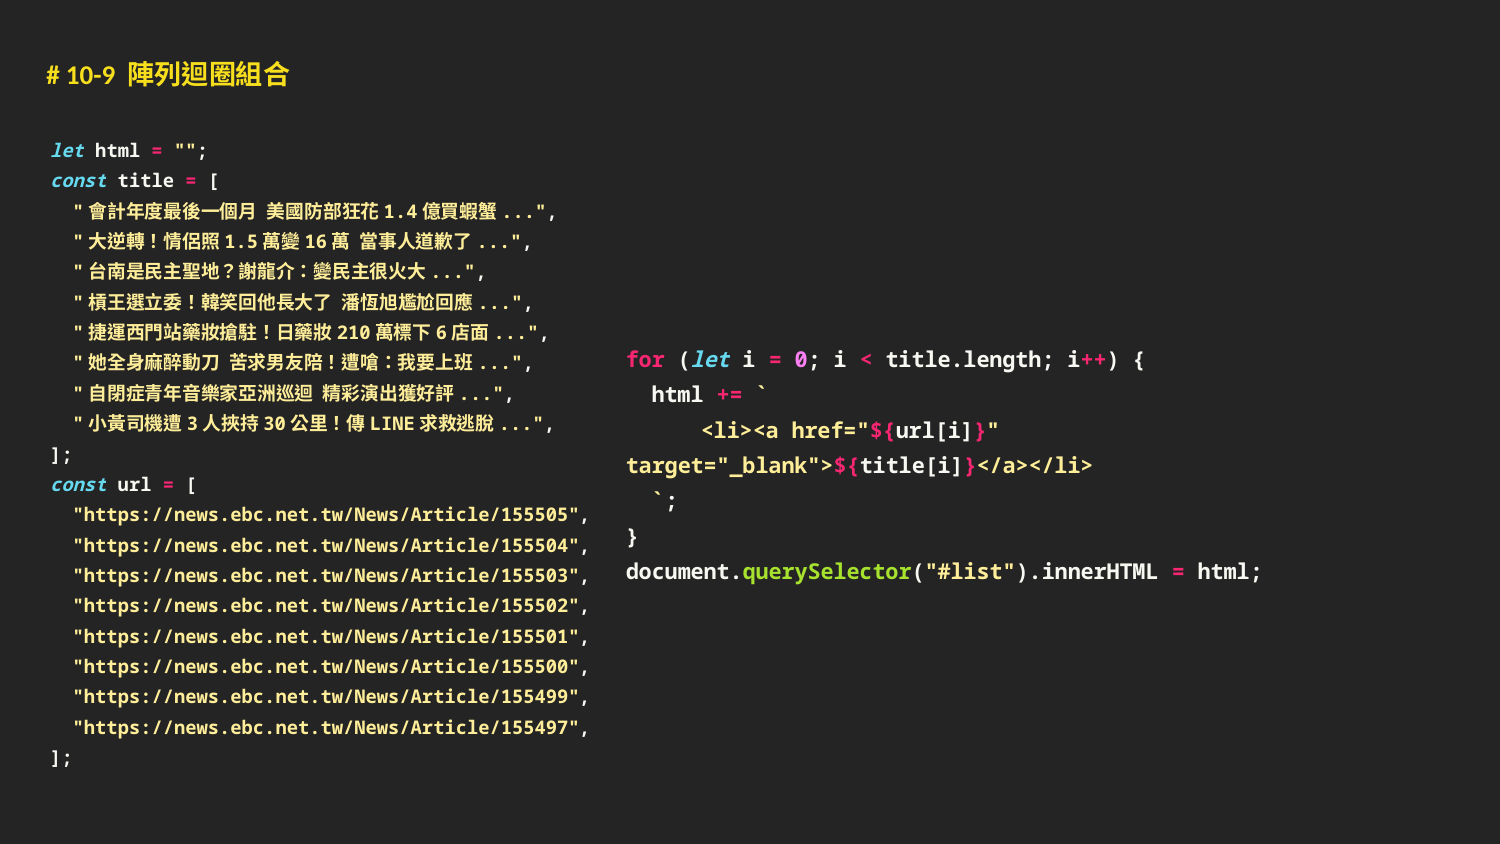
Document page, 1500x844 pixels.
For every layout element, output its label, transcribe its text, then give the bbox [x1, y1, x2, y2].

text_box let html = ""; const title = [ "會計年度最後一個月 美國防部狂花1.4億買蝦蟹...", "大逆轉！情侶照1.5萬變16萬 當事人道歉了...", "台南是民主聖地？謝龍介：變民主很火大...", "槓王選立委！韓笑回他長大了 潘恆旭尷尬回應...", "捷運西門站藥妝搶駐！日藥妝210萬標下6店面...", "她全身麻醉動刀 苦求男友陪！遭嗆：我要上班...", "自閉症青年音樂家亞洲巡迴 精彩演出獲好評...", "小黃司機遭3人挾持30公里！傳LINE求救逃脫...", ]; const url = [ "https://news.ebc.net.tw/News/Article/155505", "https://news.ebc.net.tw/News/Article/155504", "https://news.ebc.net.tw/News/Article/155503", "https://news.ebc.net.tw/News/Article/155502", "https://news.ebc.net.tw/News/Article/155501", "https://news.ebc.net.tw/News/Article/155500", "https://news.ebc.net.tw/News/Article/155499", "https://news.ebc.net.tw/News/Article/155497", ]; [35, 115, 690, 784]
text_box for (let i = 0; i < title.length; i++) { html += ` <li><a href="${url[i]}" target="_blank">${title[i]}</a></li> `; } document.querySelector("#list").innerHTML = html; [610, 295, 1455, 599]
text_box # 10-9 陣列迴圈組合 [31, 26, 750, 105]
